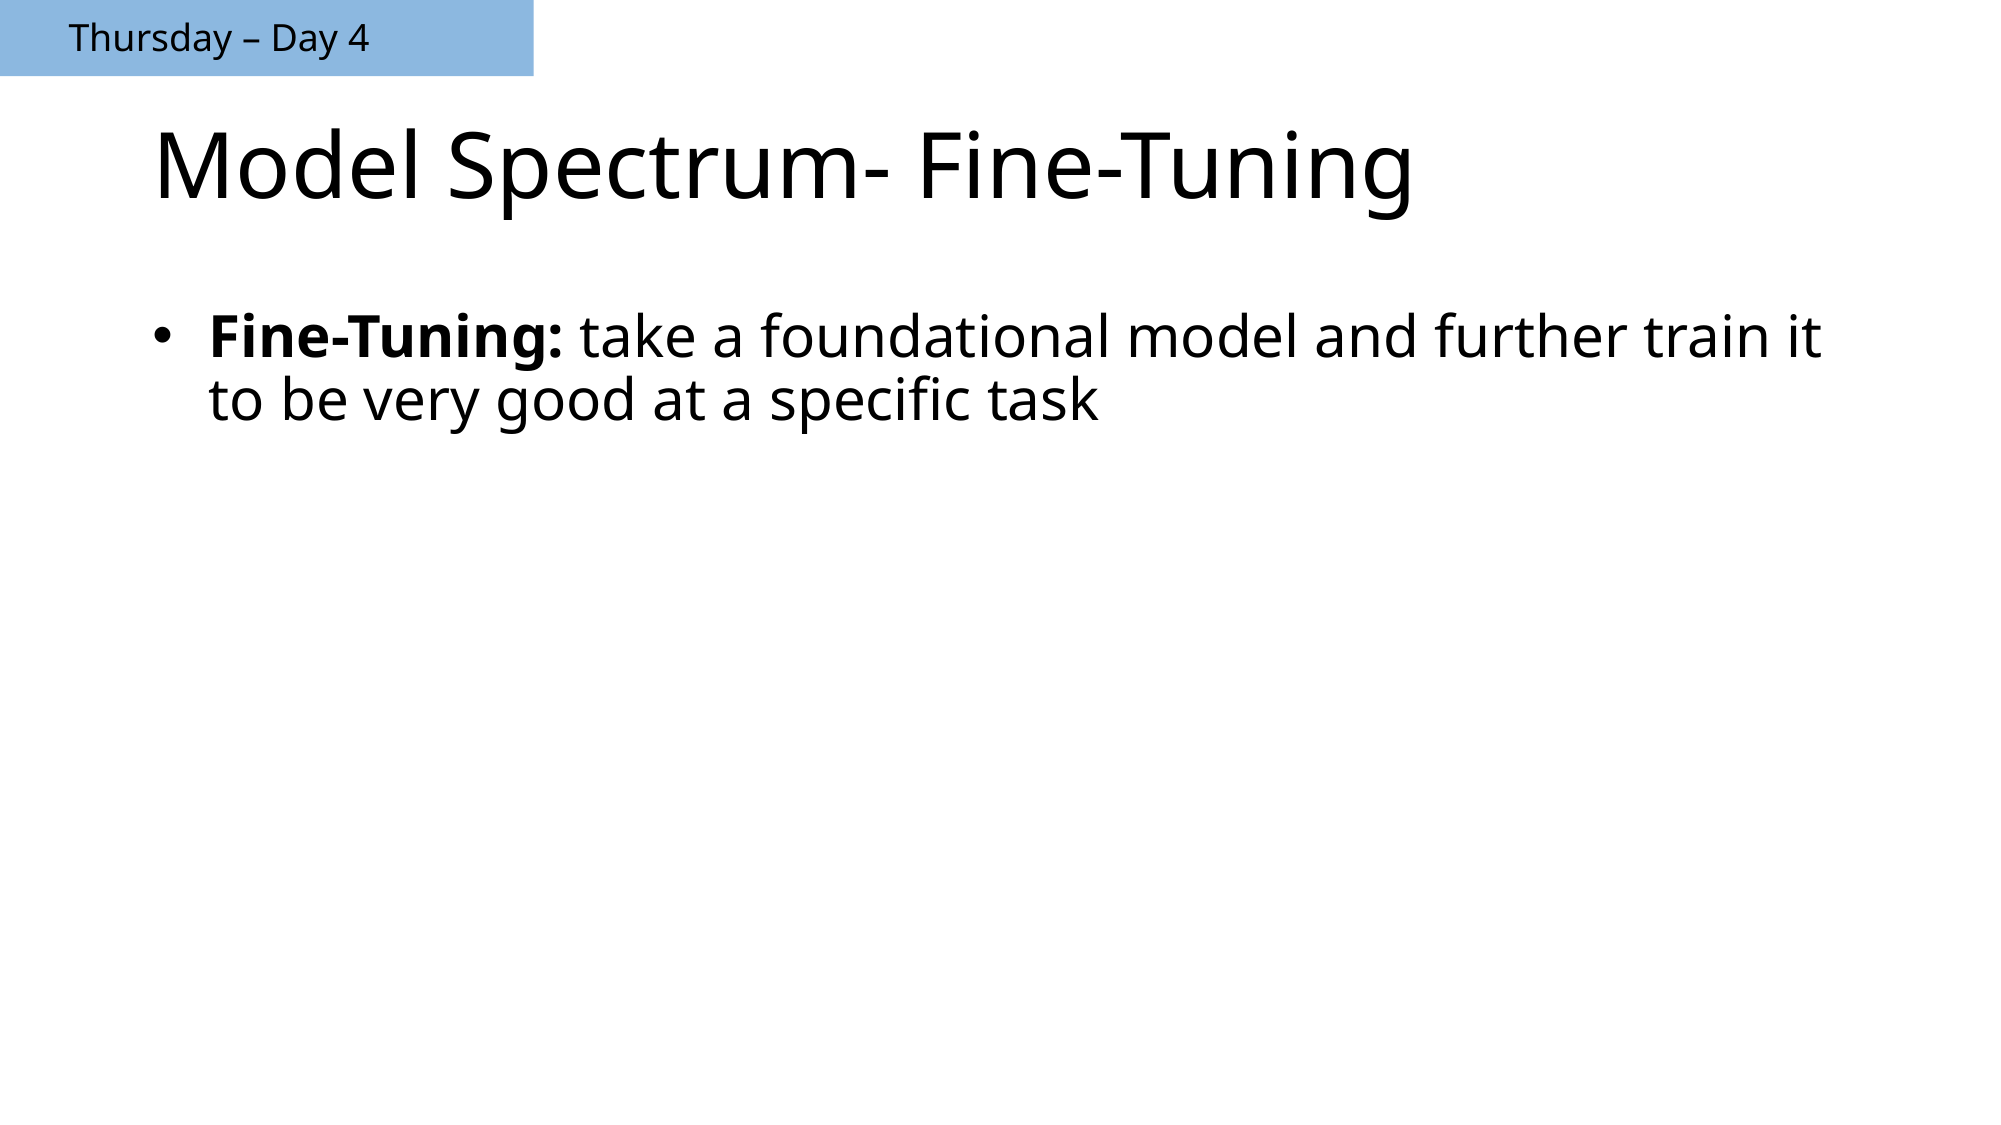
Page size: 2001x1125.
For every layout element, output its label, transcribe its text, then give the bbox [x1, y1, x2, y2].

title Model Spectrum- Fine-Tuning [137, 59, 1863, 278]
text_box Thursday – Day 4 [0, 0, 534, 77]
list Fine-Tuning: take a foundational model and further train it to be very good at a specific task [137, 299, 1863, 1014]
